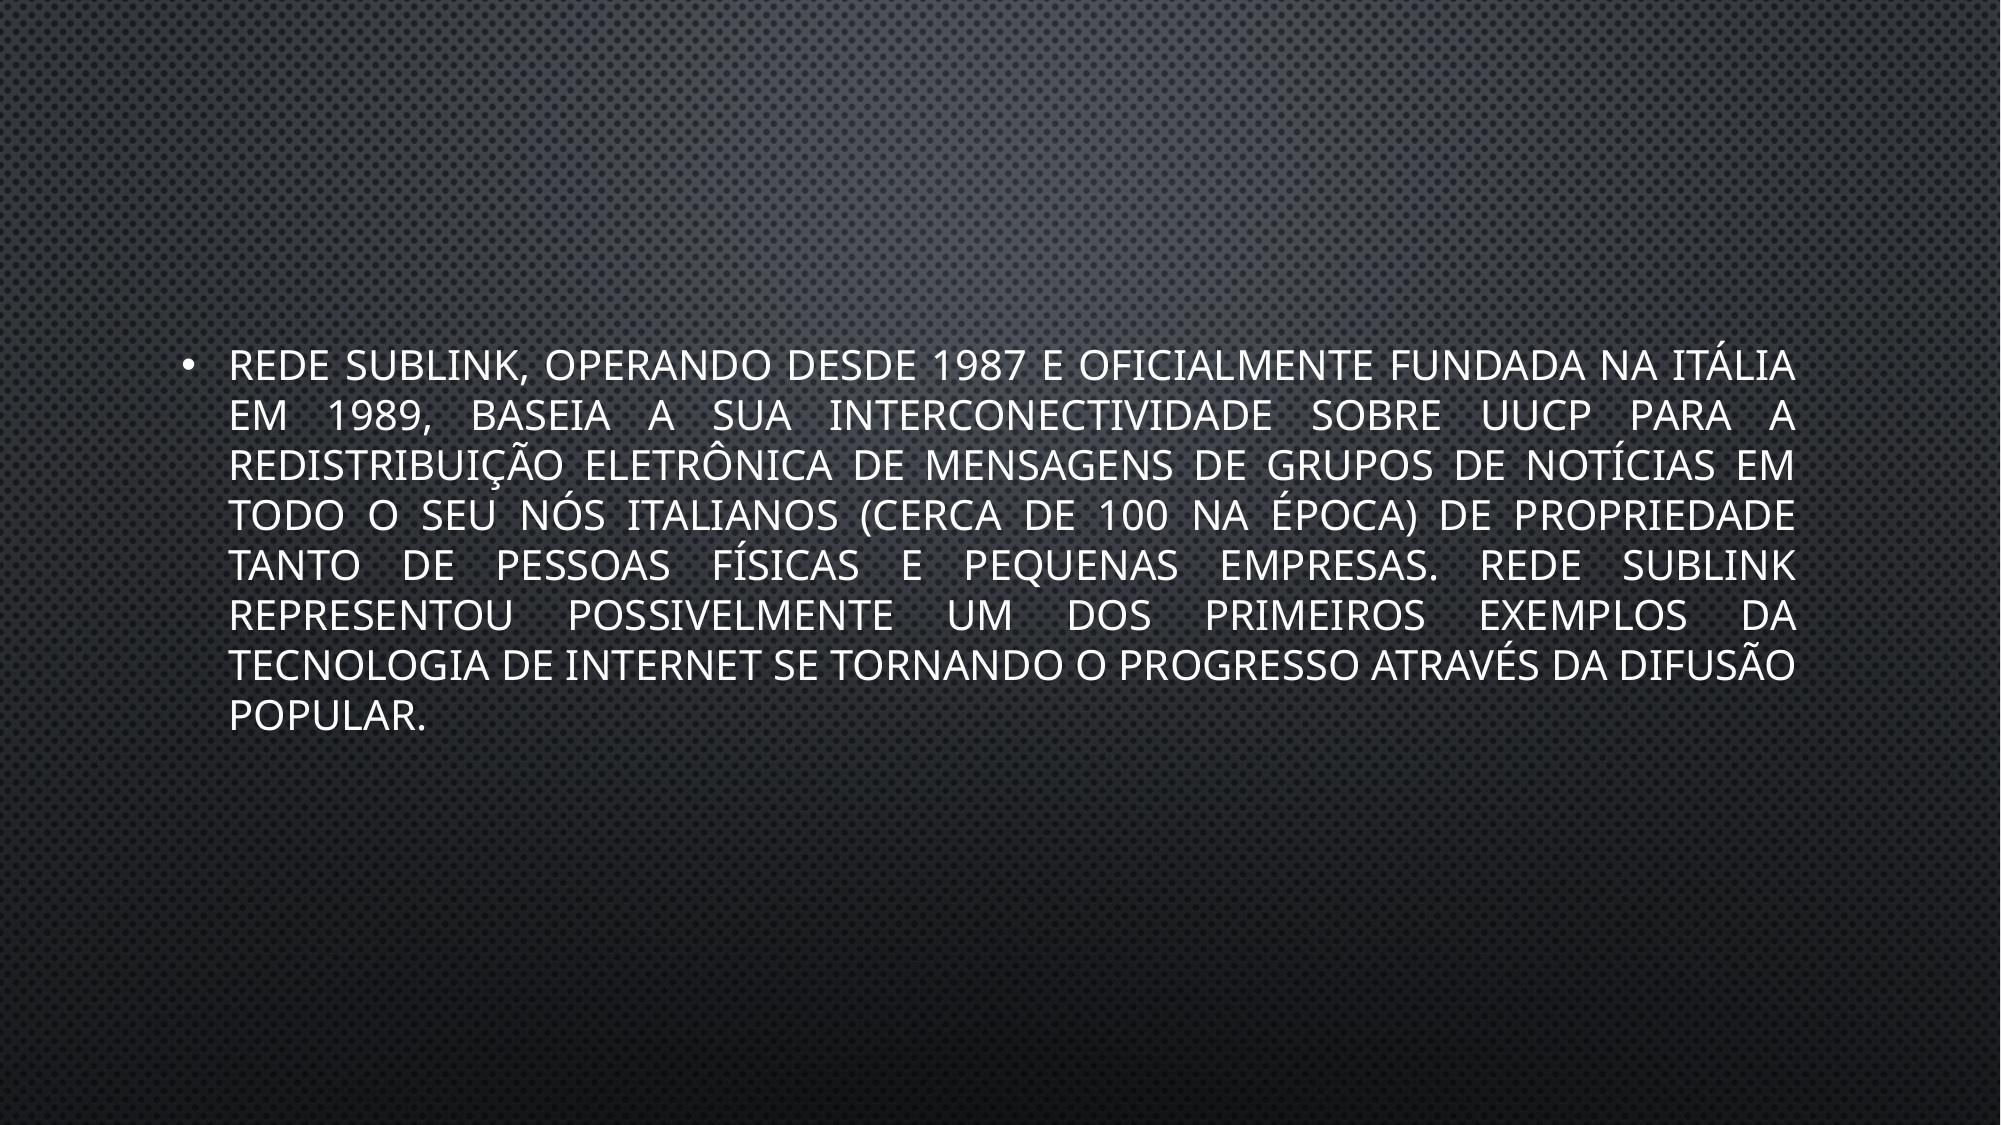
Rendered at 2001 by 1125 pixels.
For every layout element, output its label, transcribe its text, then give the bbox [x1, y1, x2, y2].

list Rede Sublink, operando desde 1987 e oficialmente fundada na Itália em 1989, baseia a sua interconectividade sobre UUCP para a redistribuição eletrônica de mensagens de grupos de notícias em todo o seu nós italianos (cerca de 100 na época) de propriedade tanto de pessoas físicas e pequenas empresas. Rede Sublink representou possivelmente um dos primeiros exemplos da tecnologia de internet se tornando o progresso através da difusão popular. [166, 127, 1813, 950]
